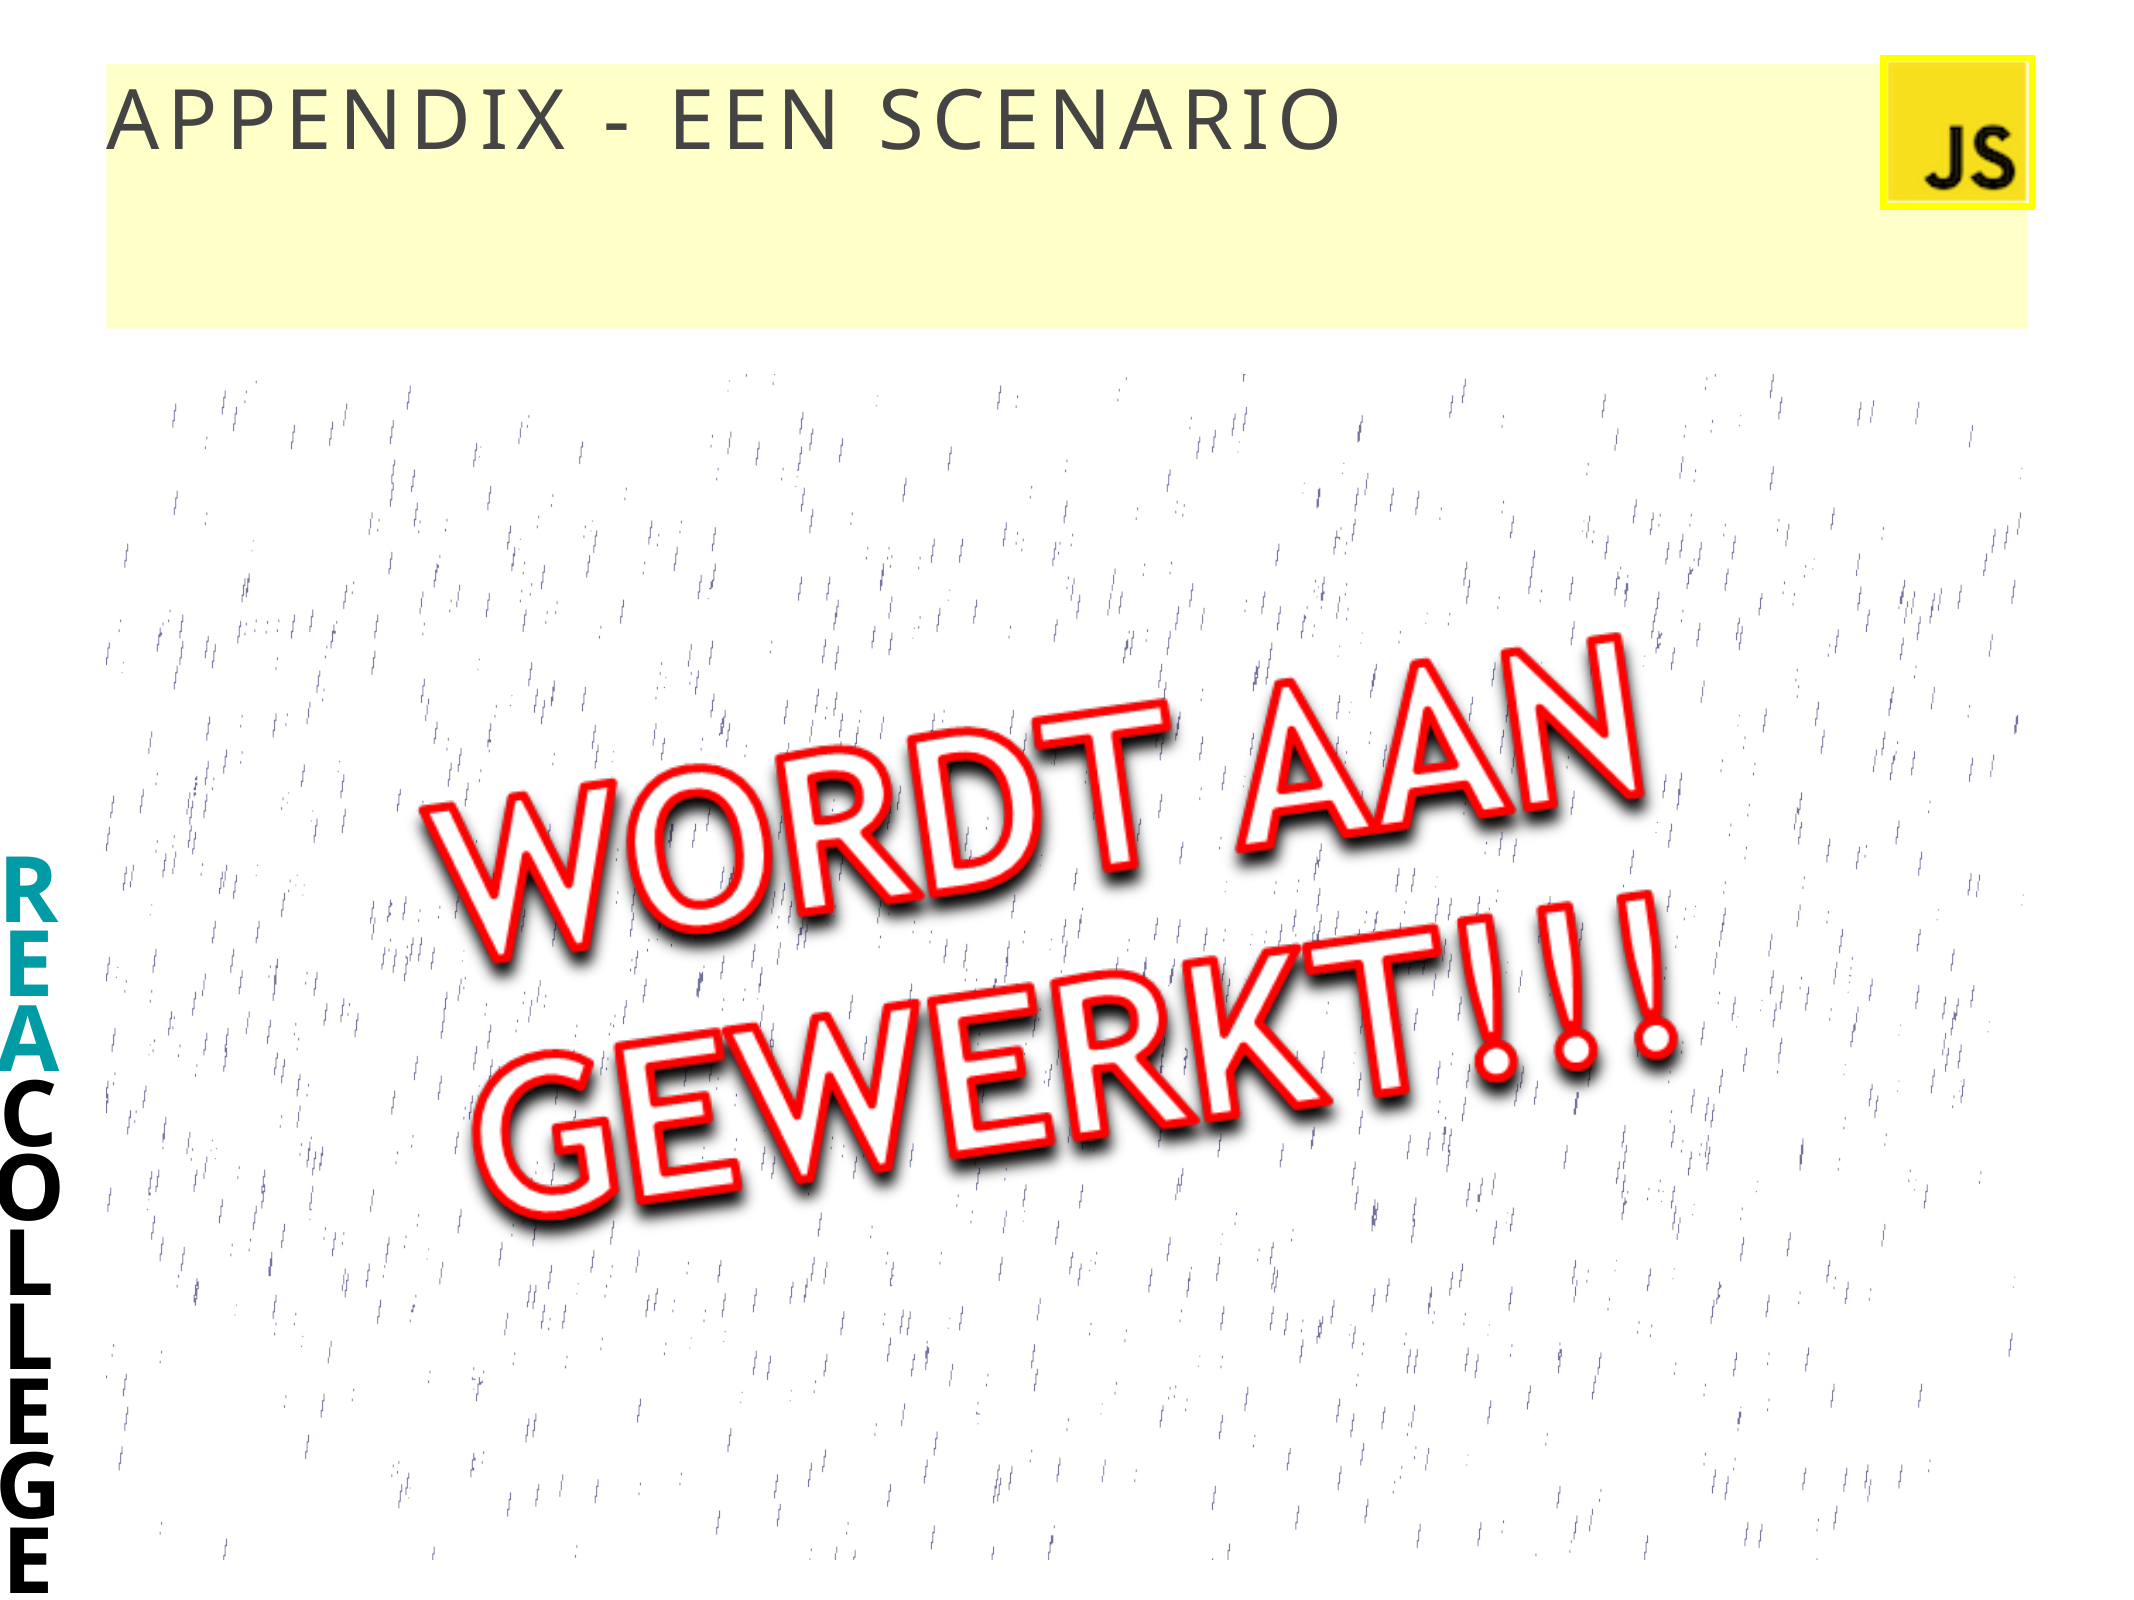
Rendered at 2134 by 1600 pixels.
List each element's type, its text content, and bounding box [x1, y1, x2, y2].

picture [1886, 60, 2030, 204]
picture [106, 374, 2028, 1560]
title Appendix - Een scenario [105, 63, 2028, 330]
